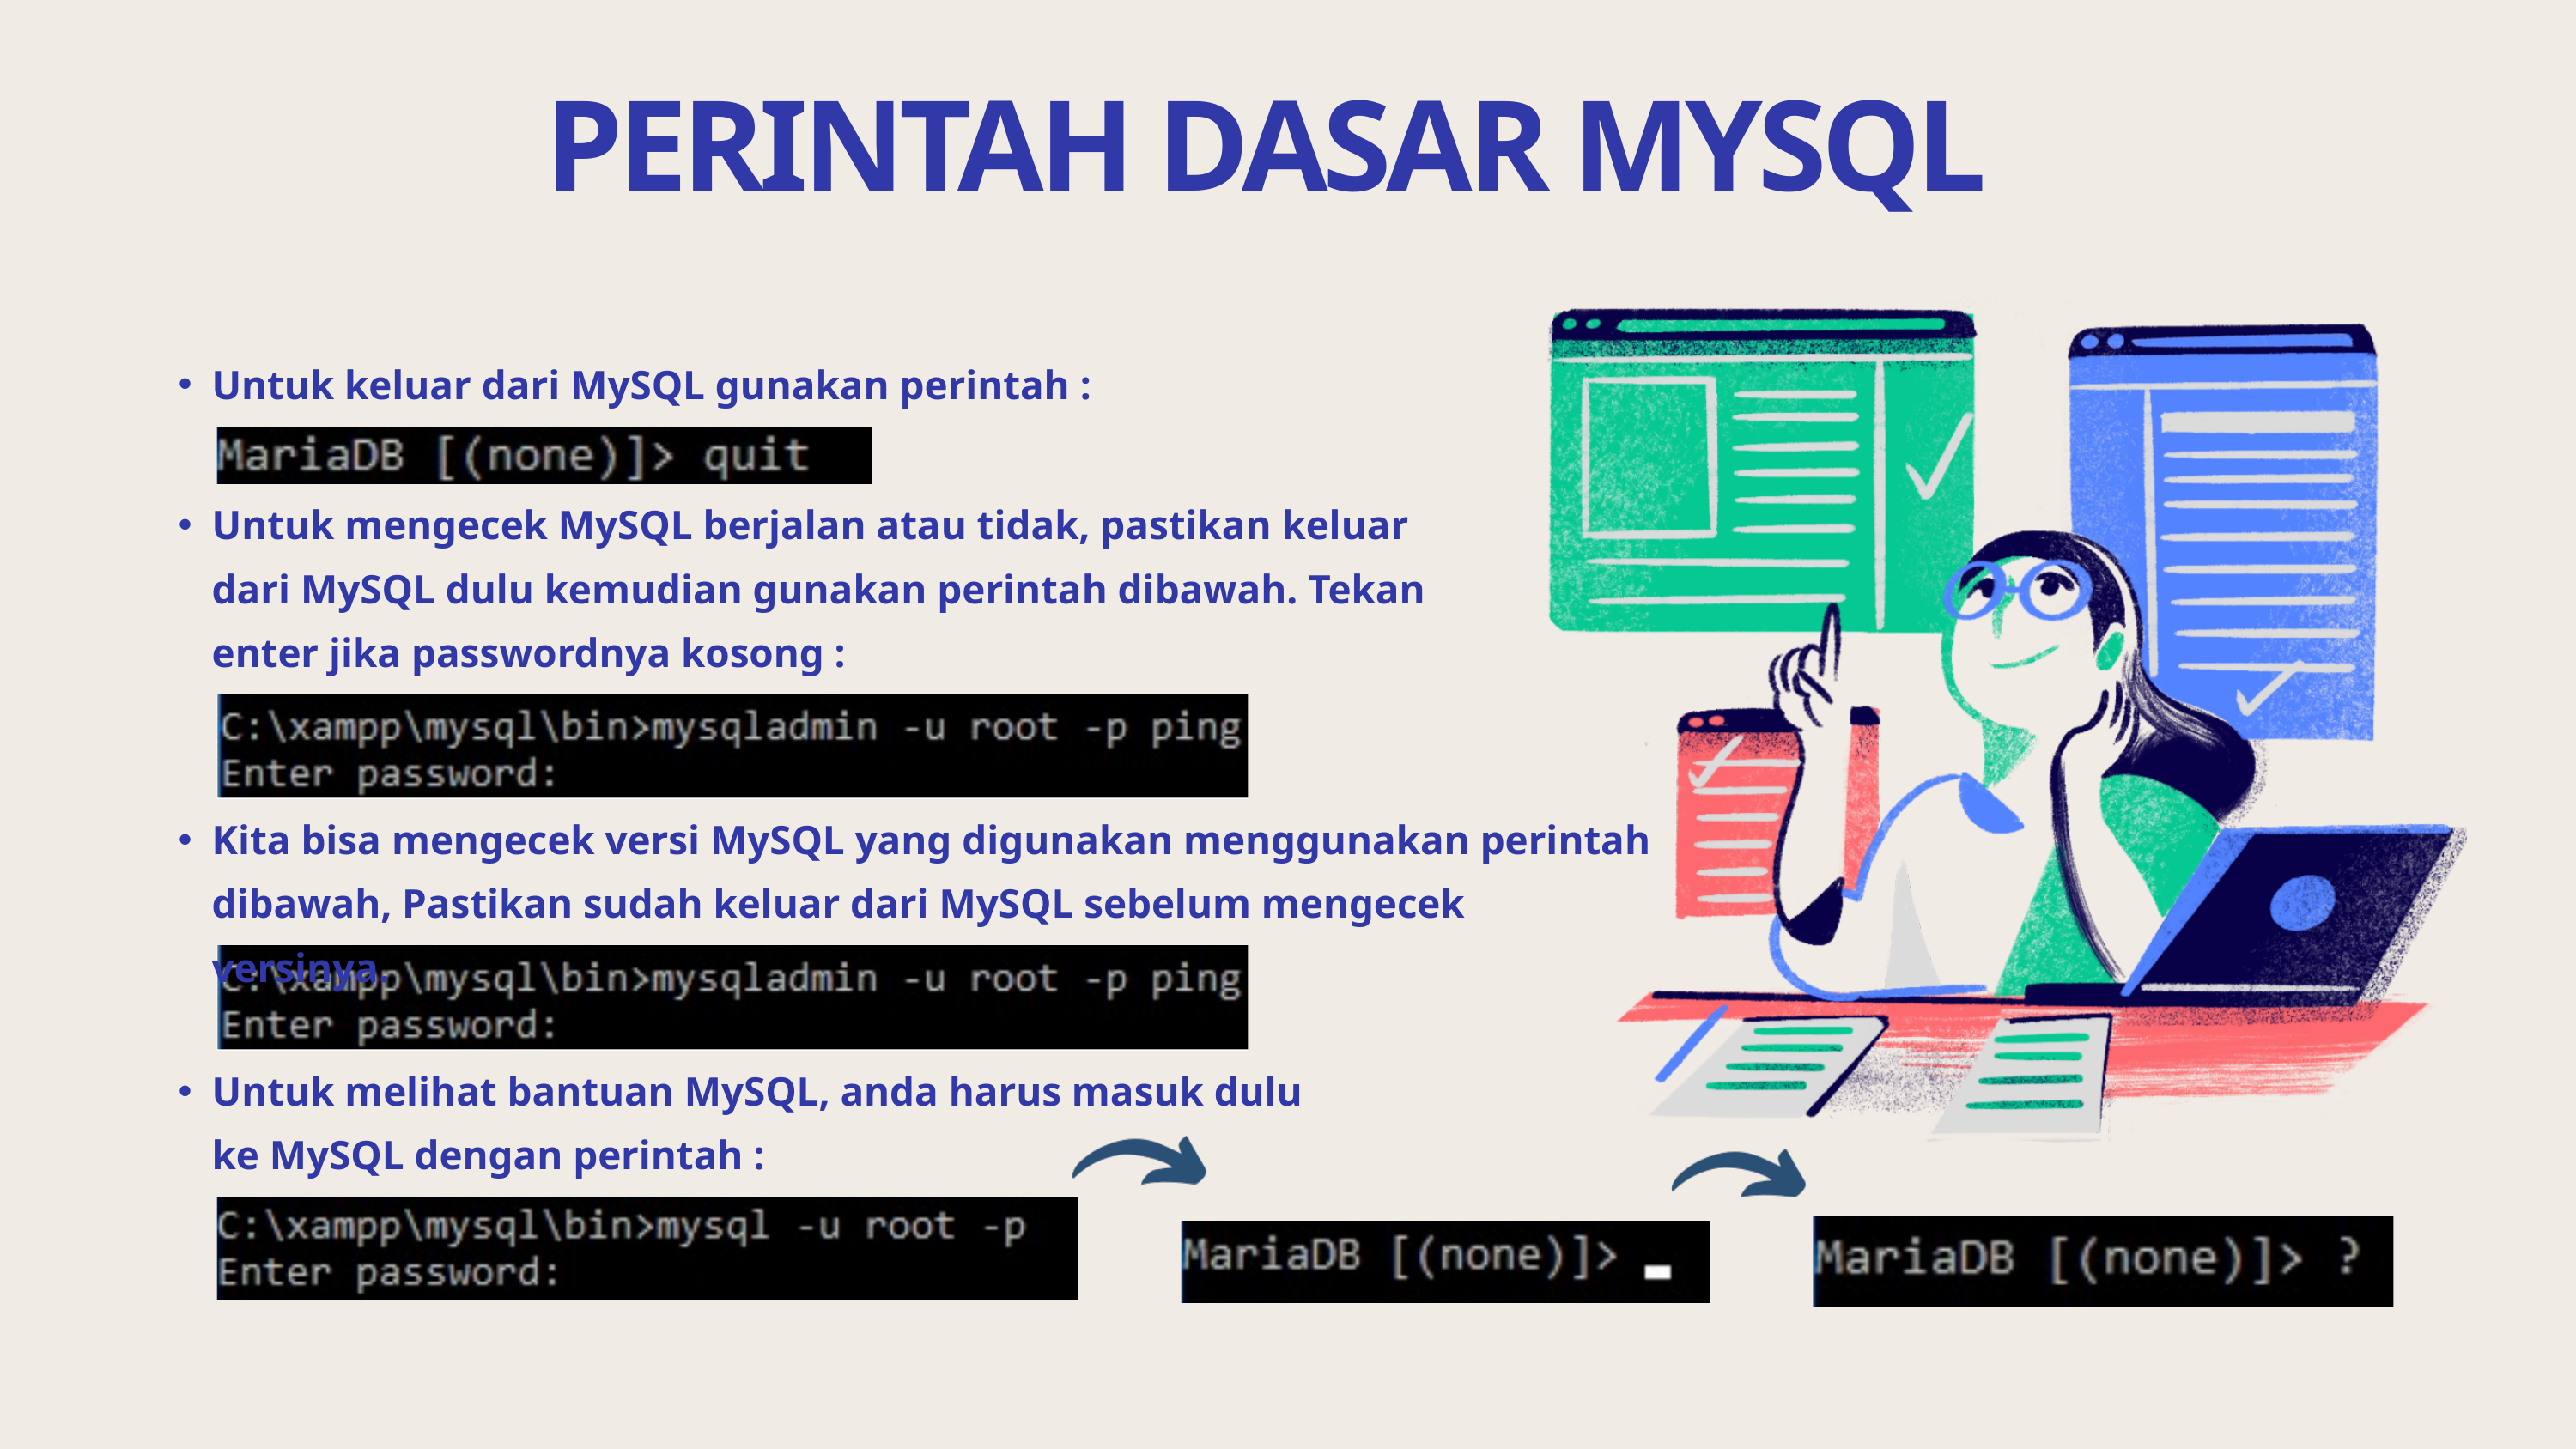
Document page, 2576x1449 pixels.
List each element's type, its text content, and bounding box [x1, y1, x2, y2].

text_box [216, 1197, 1078, 1300]
text_box Untuk keluar dari MySQL gunakan perintah : [144, 343, 1359, 408]
text_box [216, 991, 1249, 1050]
text_box PERINTAH DASAR MYSQL [544, 79, 2032, 216]
text_box Kita bisa mengecek versi MySQL yang digunakan menggunakan perintah dibawah, Pastikan sudah keluar dari MySQL sebelum mengecek versinya. [144, 798, 1653, 991]
text_box [1813, 1216, 2394, 1307]
text_box [1181, 1221, 1710, 1303]
text_box [1540, 296, 2467, 1166]
text_box [216, 427, 872, 483]
text_box Untuk mengecek MySQL berjalan atau tidak, pastikan keluar dari MySQL dulu kemudian gunakan perintah dibawah. Tekan enter jika passwordnya kosong : [144, 483, 1434, 676]
text_box [1072, 1179, 1207, 1185]
text_box Untuk melihat bantuan MySQL, anda harus masuk dulu ke MySQL dengan perintah : [144, 1050, 1319, 1179]
text_box [216, 694, 1249, 798]
text_box [1671, 1149, 1807, 1198]
